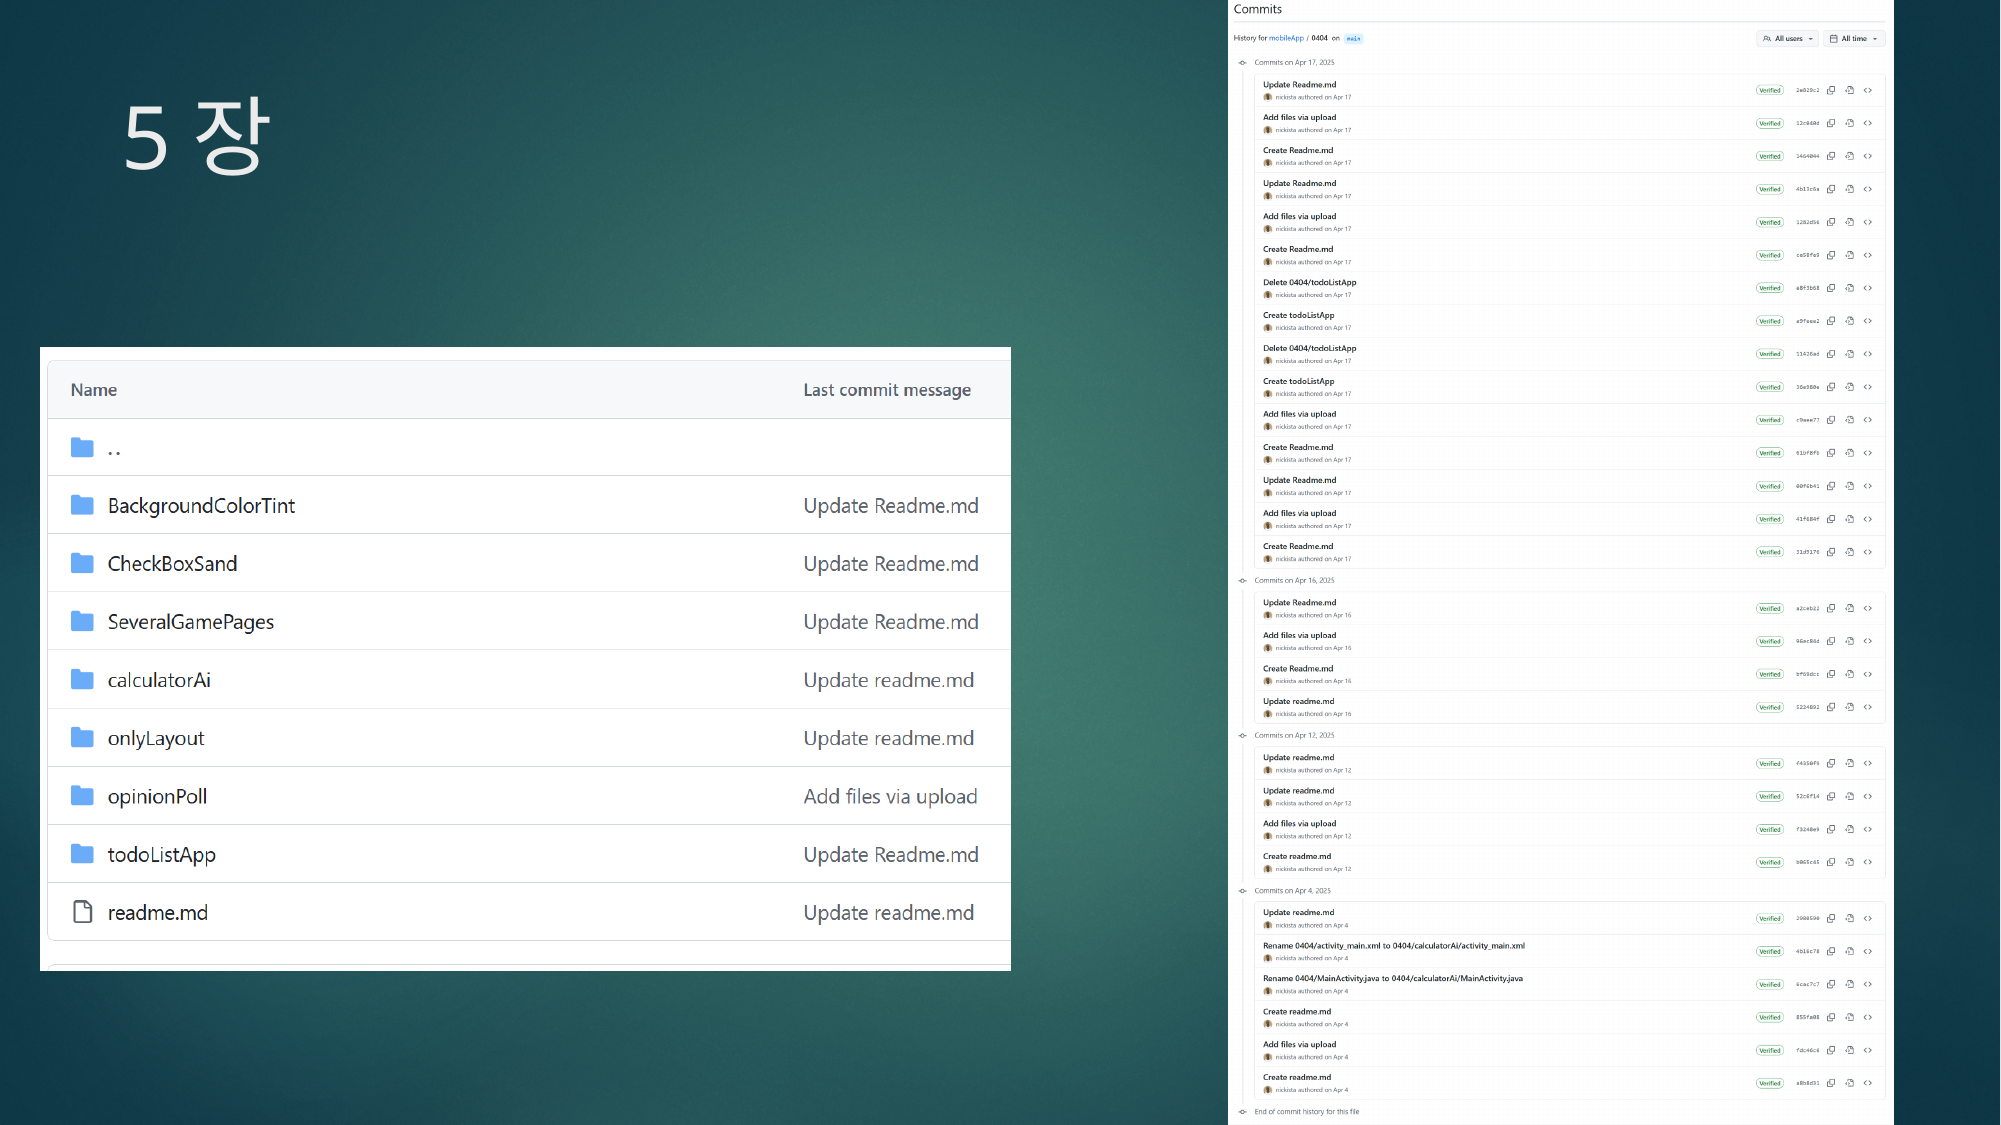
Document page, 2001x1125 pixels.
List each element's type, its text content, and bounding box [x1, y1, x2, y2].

picture [0, 347, 1011, 1125]
picture [1228, 0, 1895, 1125]
title 5장 [106, 74, 320, 221]
